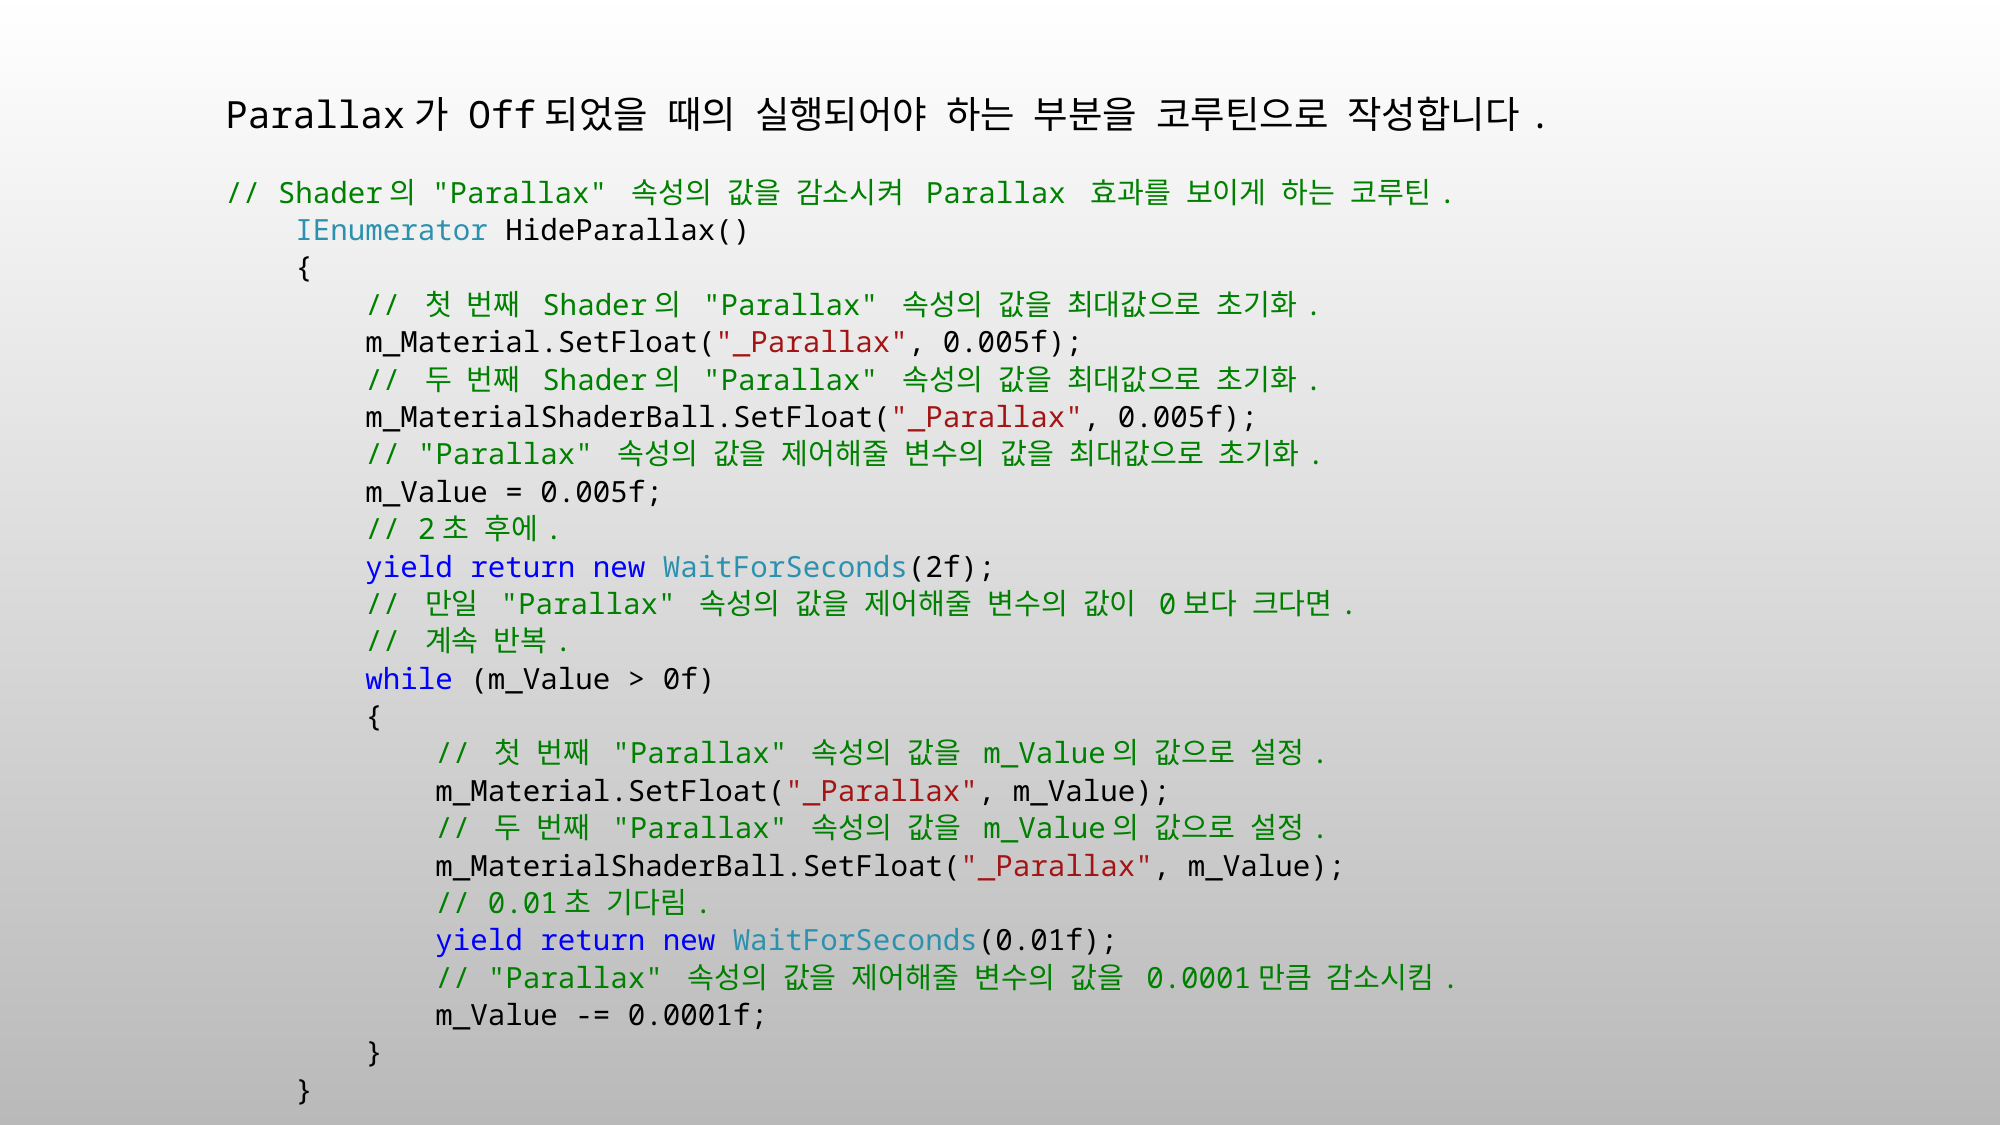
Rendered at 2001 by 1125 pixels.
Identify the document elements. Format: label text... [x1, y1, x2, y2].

text_box Parallax가 Off되었을 때의 실행되어야 하는 부분을 코루틴으로 작성합니다. [210, 80, 1761, 144]
text_box // Shader의 "Parallax" 속성의 값을 감소시켜 Parallax 효과를 보이게 하는 코루틴. IEnumerator HideParallax() { // 첫 번째 Shader의 "Parallax" 속성의 값을 최대값으로 초기화. m_Material.SetFloat("_Parallax", 0.005f); // 두 번째 Shader의 "Parallax" 속성의 값을 최대값으로 초기화. m_MaterialShaderBall.SetFloat("_Parallax", 0.005f); // "Parallax" 속성의 값을 제어해줄 변수의 값을 최대값으로 초기화. m_Value = 0.005f; // 2초 후에. yield return new WaitForSeconds(2f); // 만일 "Parallax" 속성의 값을 제어해줄 변수의 값이 0보다 크다면. // 계속 반복. while (m_Value > 0f) { // 첫 번째 "Parallax" 속성의 값을 m_Value의 값으로 설정. m_Material.SetFloat("_Parallax", m_Value); // 두 번째 "Parallax" 속성의 값을 m_Value의 값으로 설정. m_MaterialShaderBall.SetFloat("_Parallax", m_Value); // 0.01초 기다림. yield return new WaitForSeconds(0.01f); // "Parallax" 속성의 값을 제어해줄 변수의 값을 0.0001만큼 감소시킴. m_Value -= 0.0001f; } } [210, 164, 2000, 1114]
